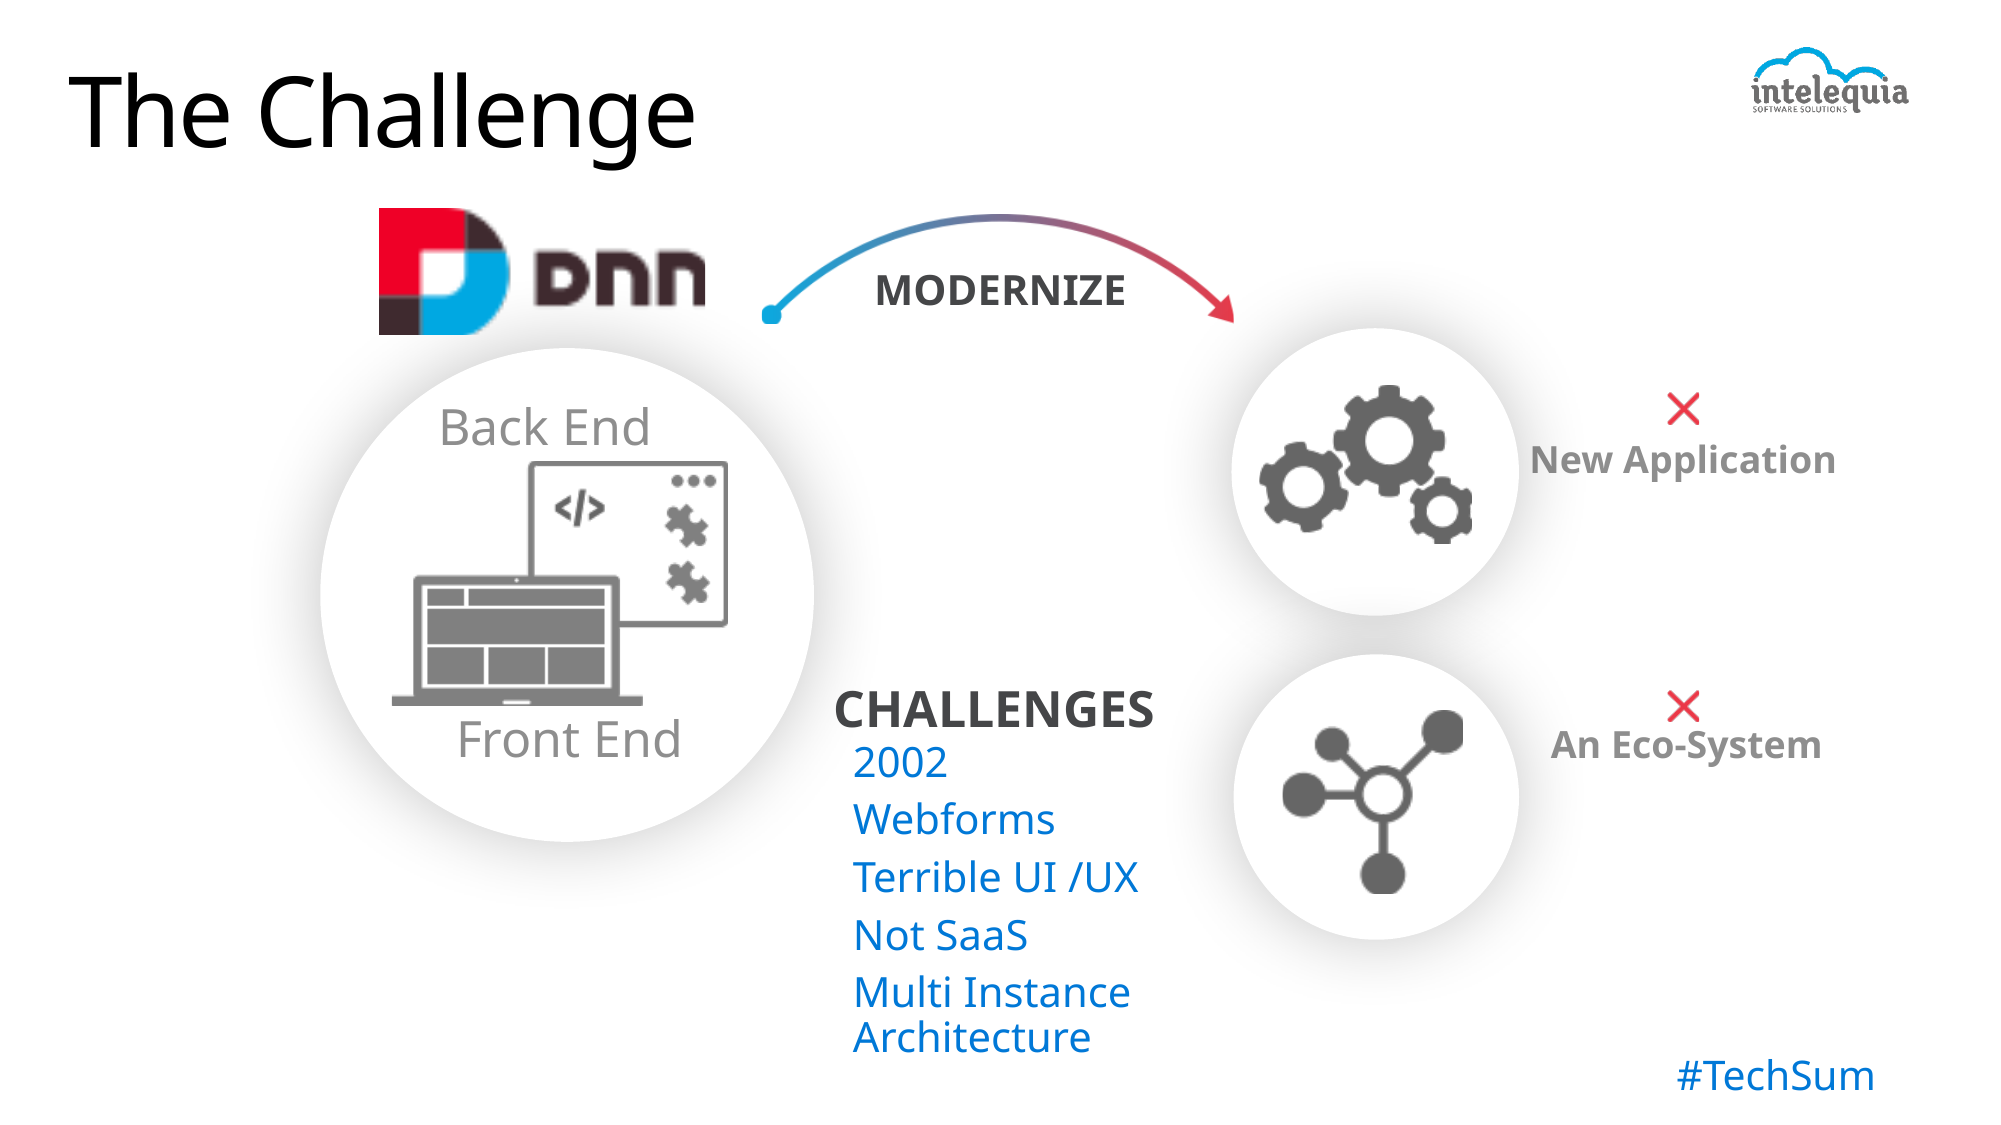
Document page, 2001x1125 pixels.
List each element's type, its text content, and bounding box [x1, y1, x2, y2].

text_box 2002 Webforms Terrible UI /UX Not SaaS Multi Instance Architecture [849, 737, 1377, 1067]
title The Challenge [44, 47, 1957, 196]
text_box CHALLENGES [829, 679, 1160, 743]
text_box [1233, 654, 1520, 940]
picture [761, 213, 1234, 324]
picture [378, 207, 706, 336]
text_box New Application [1555, 436, 1842, 486]
picture [1667, 689, 1700, 723]
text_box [1231, 327, 1520, 616]
picture [1667, 392, 1700, 425]
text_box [319, 347, 815, 843]
text_box An Eco-System [1546, 721, 1828, 772]
